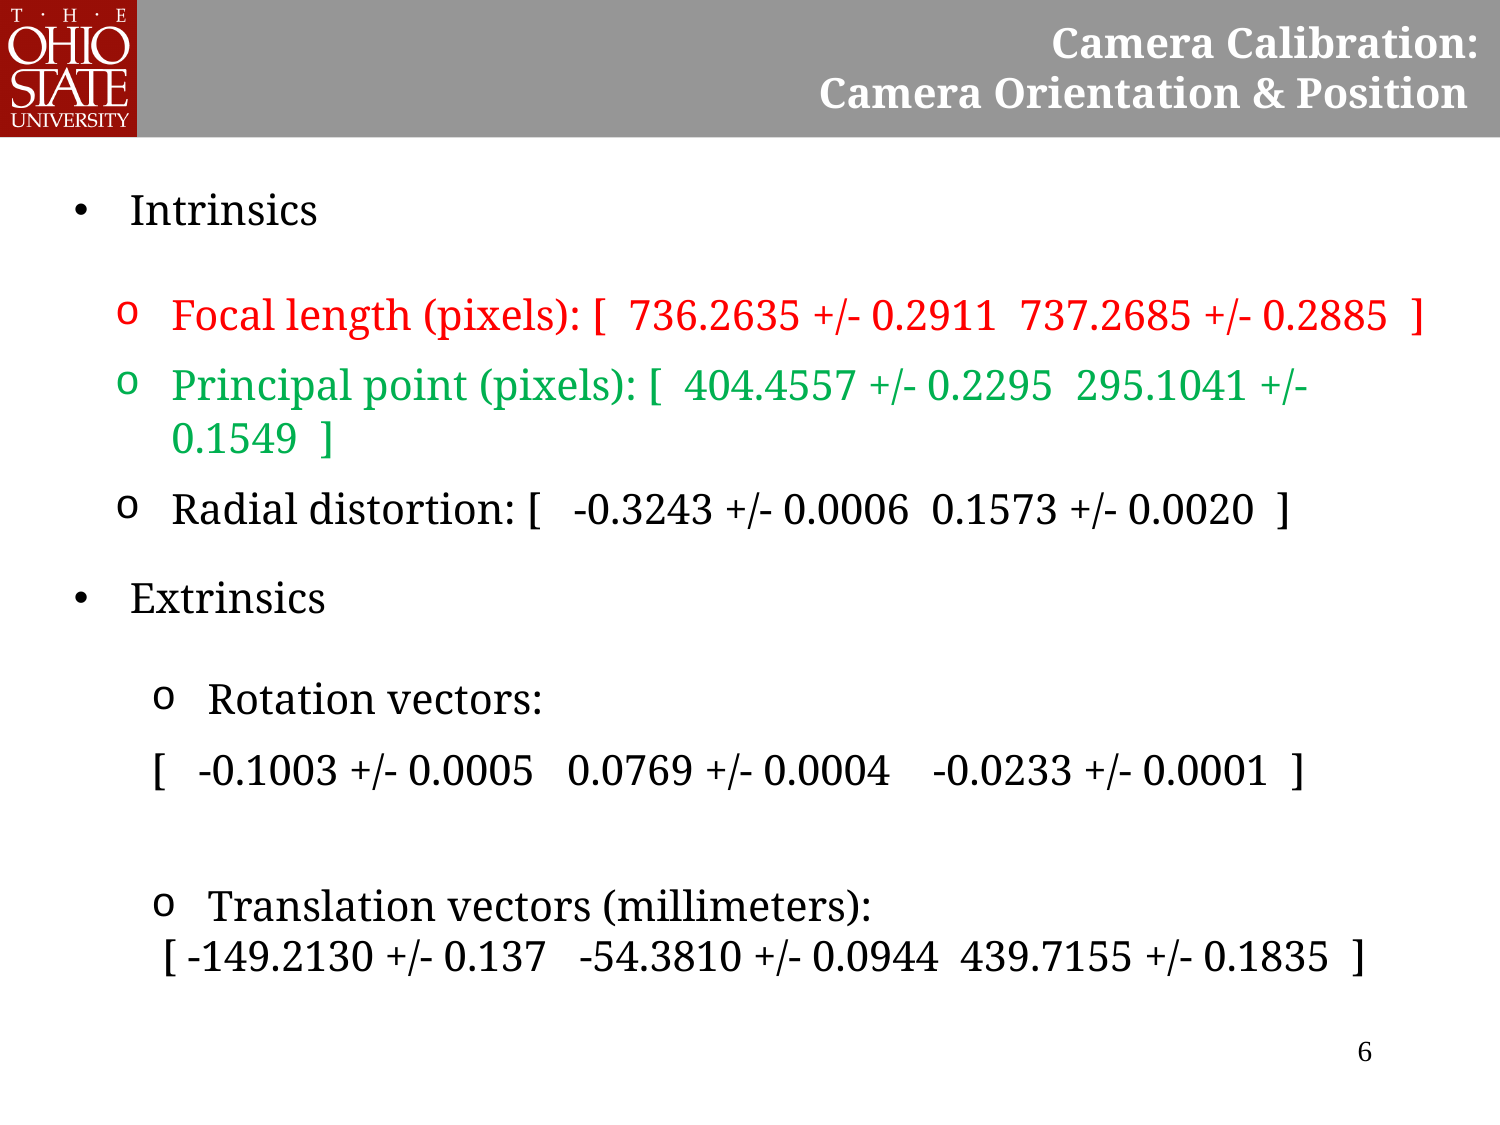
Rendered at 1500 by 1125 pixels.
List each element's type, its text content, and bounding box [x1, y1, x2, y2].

text_box [139, 0, 1500, 138]
text_box Focal length (pixels): [ 736.2635 +/- 0.2911 737.2685 +/- 0.2885 ] Principal point (pixels): [ 404.4557 +/- 0.2295 295.1041 +/- 0.1549 ] Radial distortion: [ -0.3243 +/- 0.0006 0.1573 +/- 0.0020 ] [100, 277, 1494, 540]
slide_number 6 [1074, 1052, 1388, 1101]
text_box Camera Calibration: Camera Orientation & Position [668, 9, 1494, 125]
picture [0, 0, 137, 137]
text_box Rotation vectors: [ -0.1003 +/- 0.0005 0.0769 +/- 0.0004 -0.0233 +/- 0.0001 ] Translation vectors (millimeters): [ -149.2130 +/- 0.137 -54.3810 +/- 0.0944 439.7155 +/- 0.1835 ] [136, 662, 1427, 1052]
text_box Extrinsics [58, 564, 347, 630]
text_box Intrinsics [58, 176, 347, 242]
